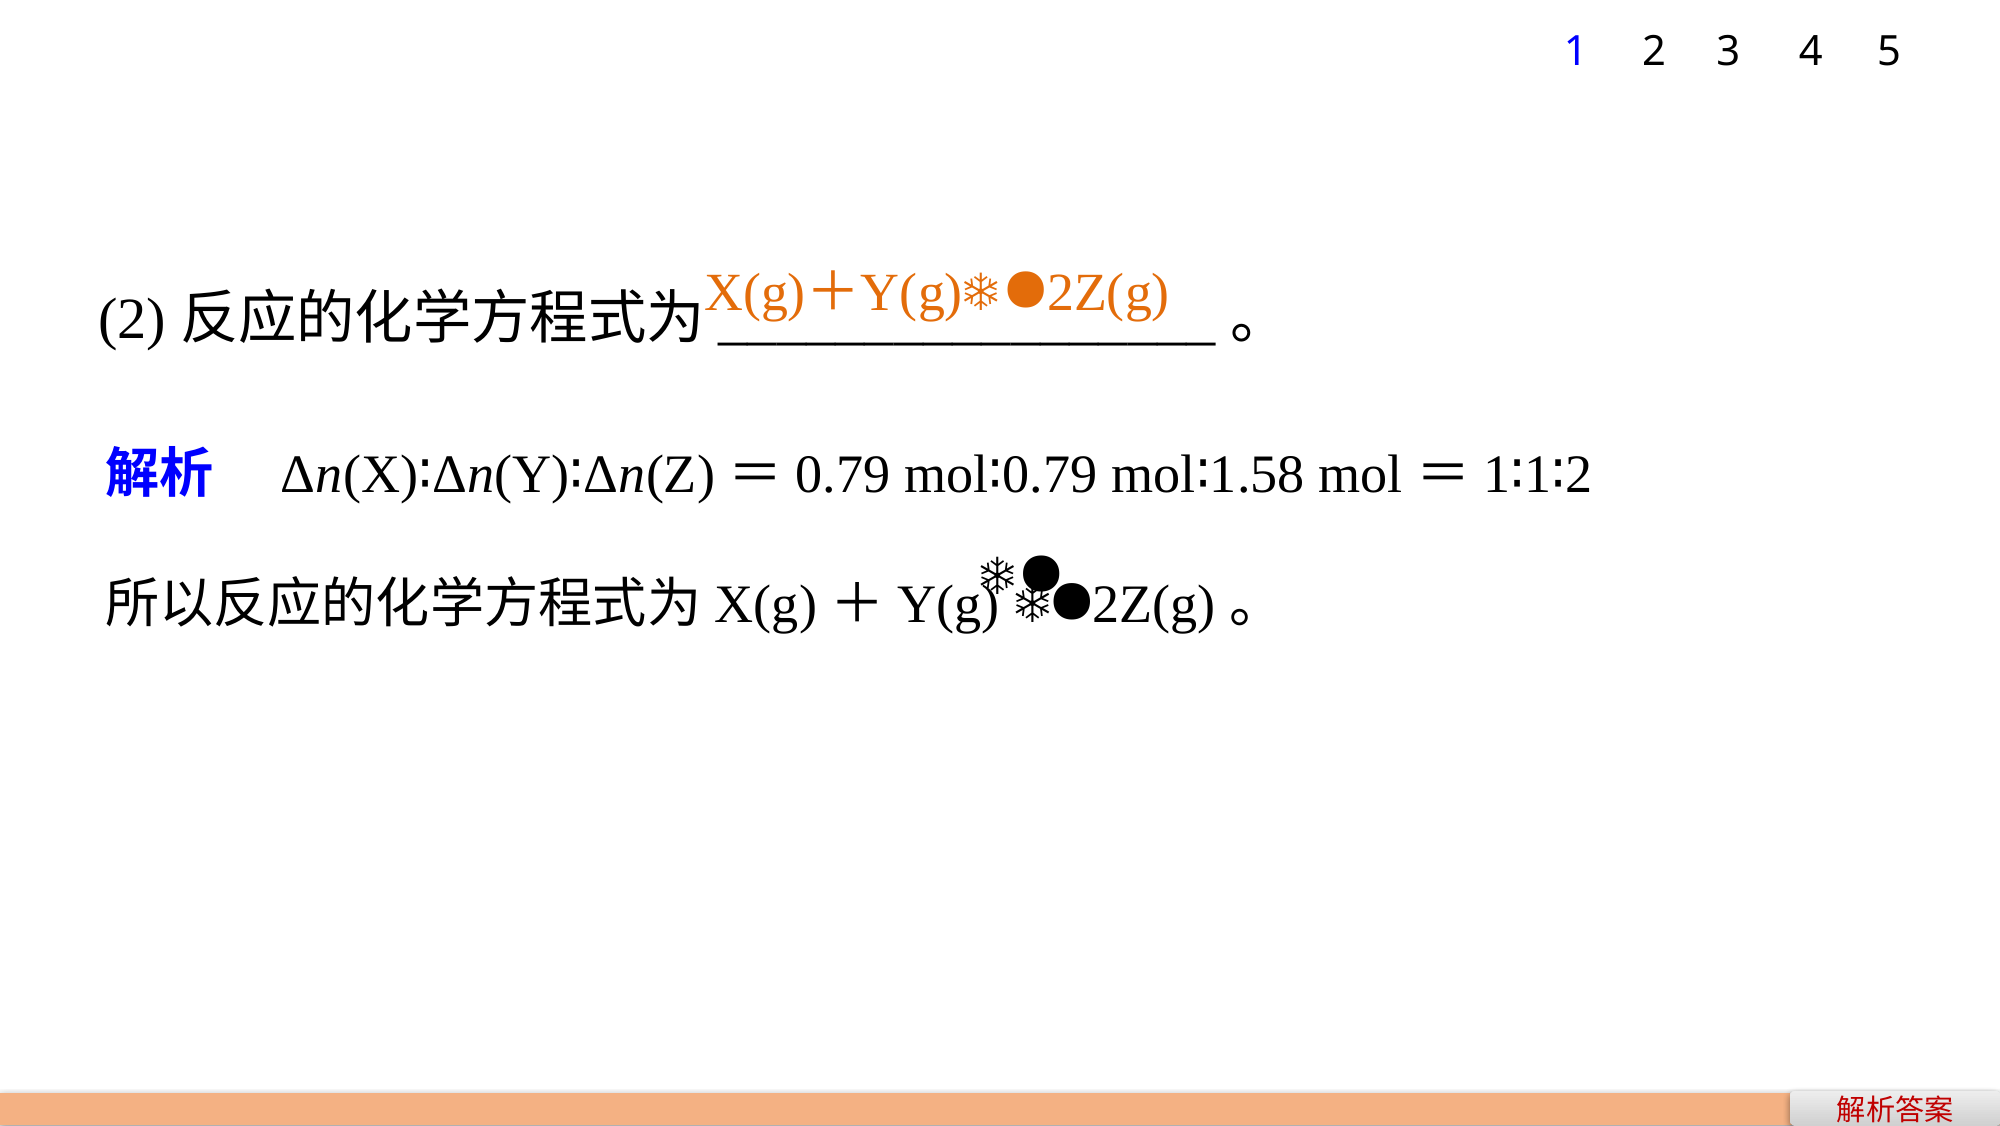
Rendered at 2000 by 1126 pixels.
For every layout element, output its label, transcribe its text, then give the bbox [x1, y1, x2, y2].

text_box 5 [1856, 1, 1922, 97]
text_box (2)反应的化学方程式为_________________。 [78, 235, 1910, 466]
text_box 1 [1542, 1, 1608, 97]
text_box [978, 542, 1836, 703]
text_box 解析 Δn(X)∶Δn(Y)∶Δn(Z)＝0.79 mol∶0.79 mol∶1.58 mol＝1∶1∶2 所以反应的化学方程式为X(g)＋Y(g) 2Z(g)。 [90, 365, 1861, 641]
text_box 4 [1777, 1, 1843, 97]
text_box 解析答案 [1788, 1089, 2000, 1126]
text_box [0, 1092, 1787, 1126]
text_box 2 [1624, 1, 1686, 97]
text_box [704, 243, 1562, 404]
text_box 3 [1703, 1, 1761, 97]
